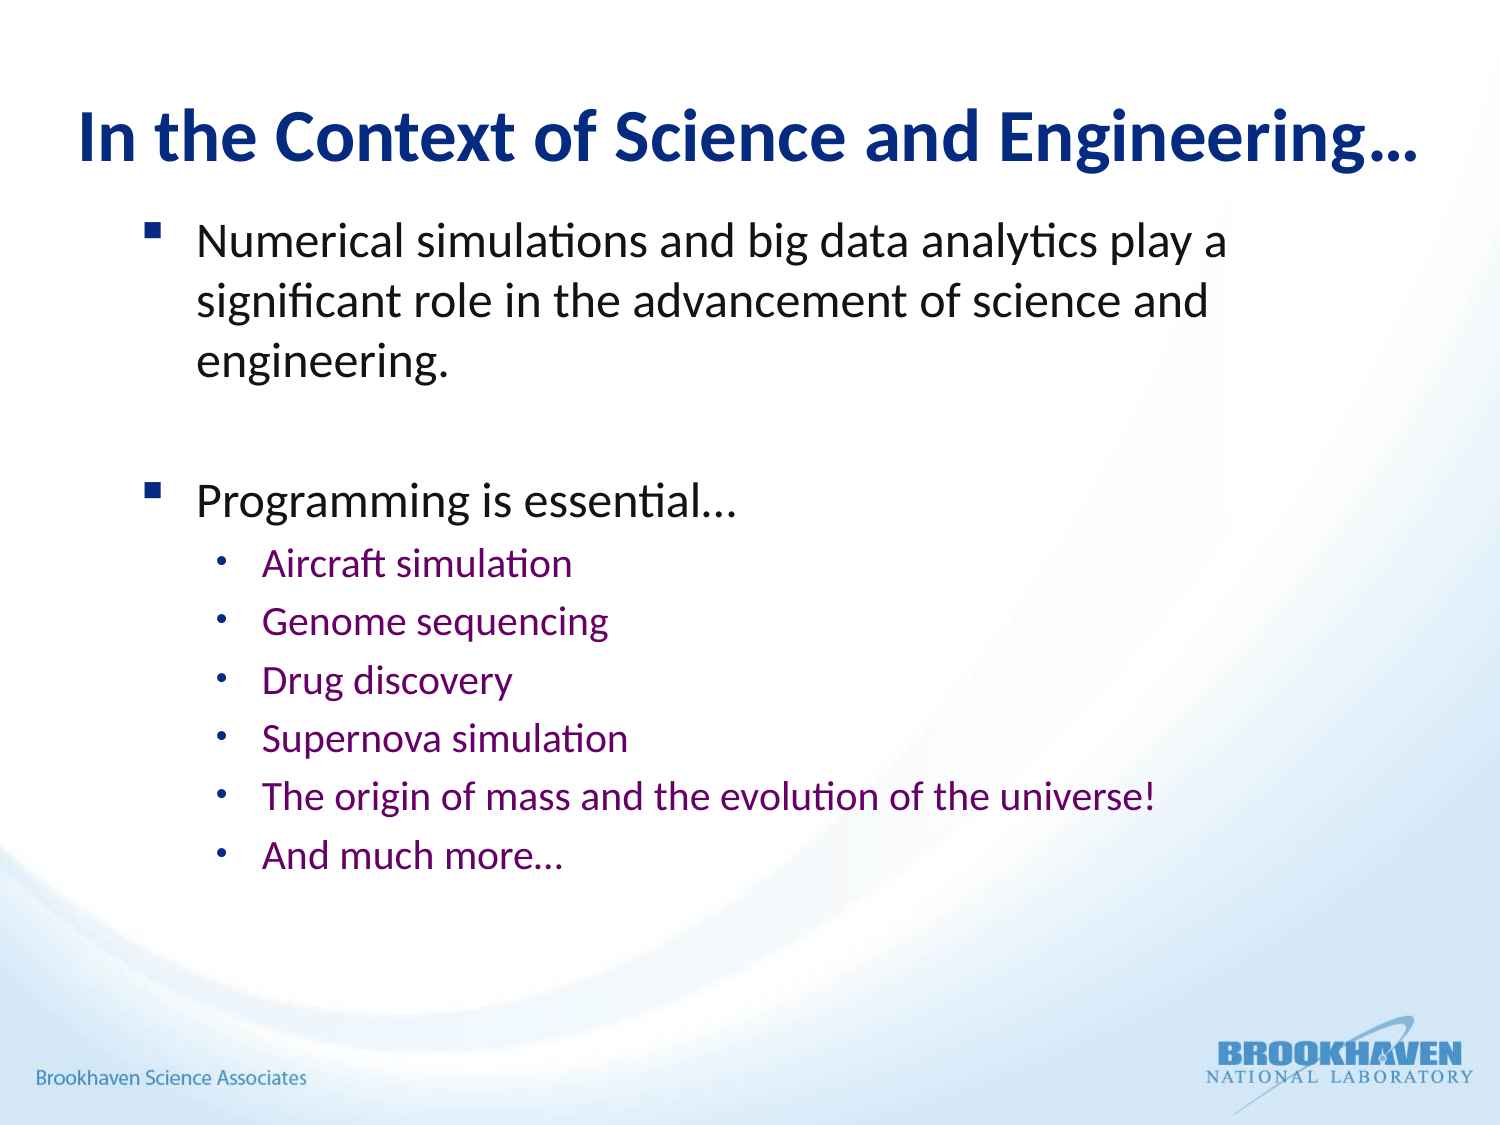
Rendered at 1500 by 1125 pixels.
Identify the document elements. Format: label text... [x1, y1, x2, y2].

list Numerical simulations and big data analytics play a significant role in the advancement of science and engineering. Programming is essential… Aircraft simulation Genome sequencing Drug discovery Supernova simulation The origin of mass and the evolution of the universe! And much more… [125, 200, 1375, 950]
picture [0, 0, 1500, 1125]
title In the Context of Science and Engineering… [62, 50, 1438, 229]
